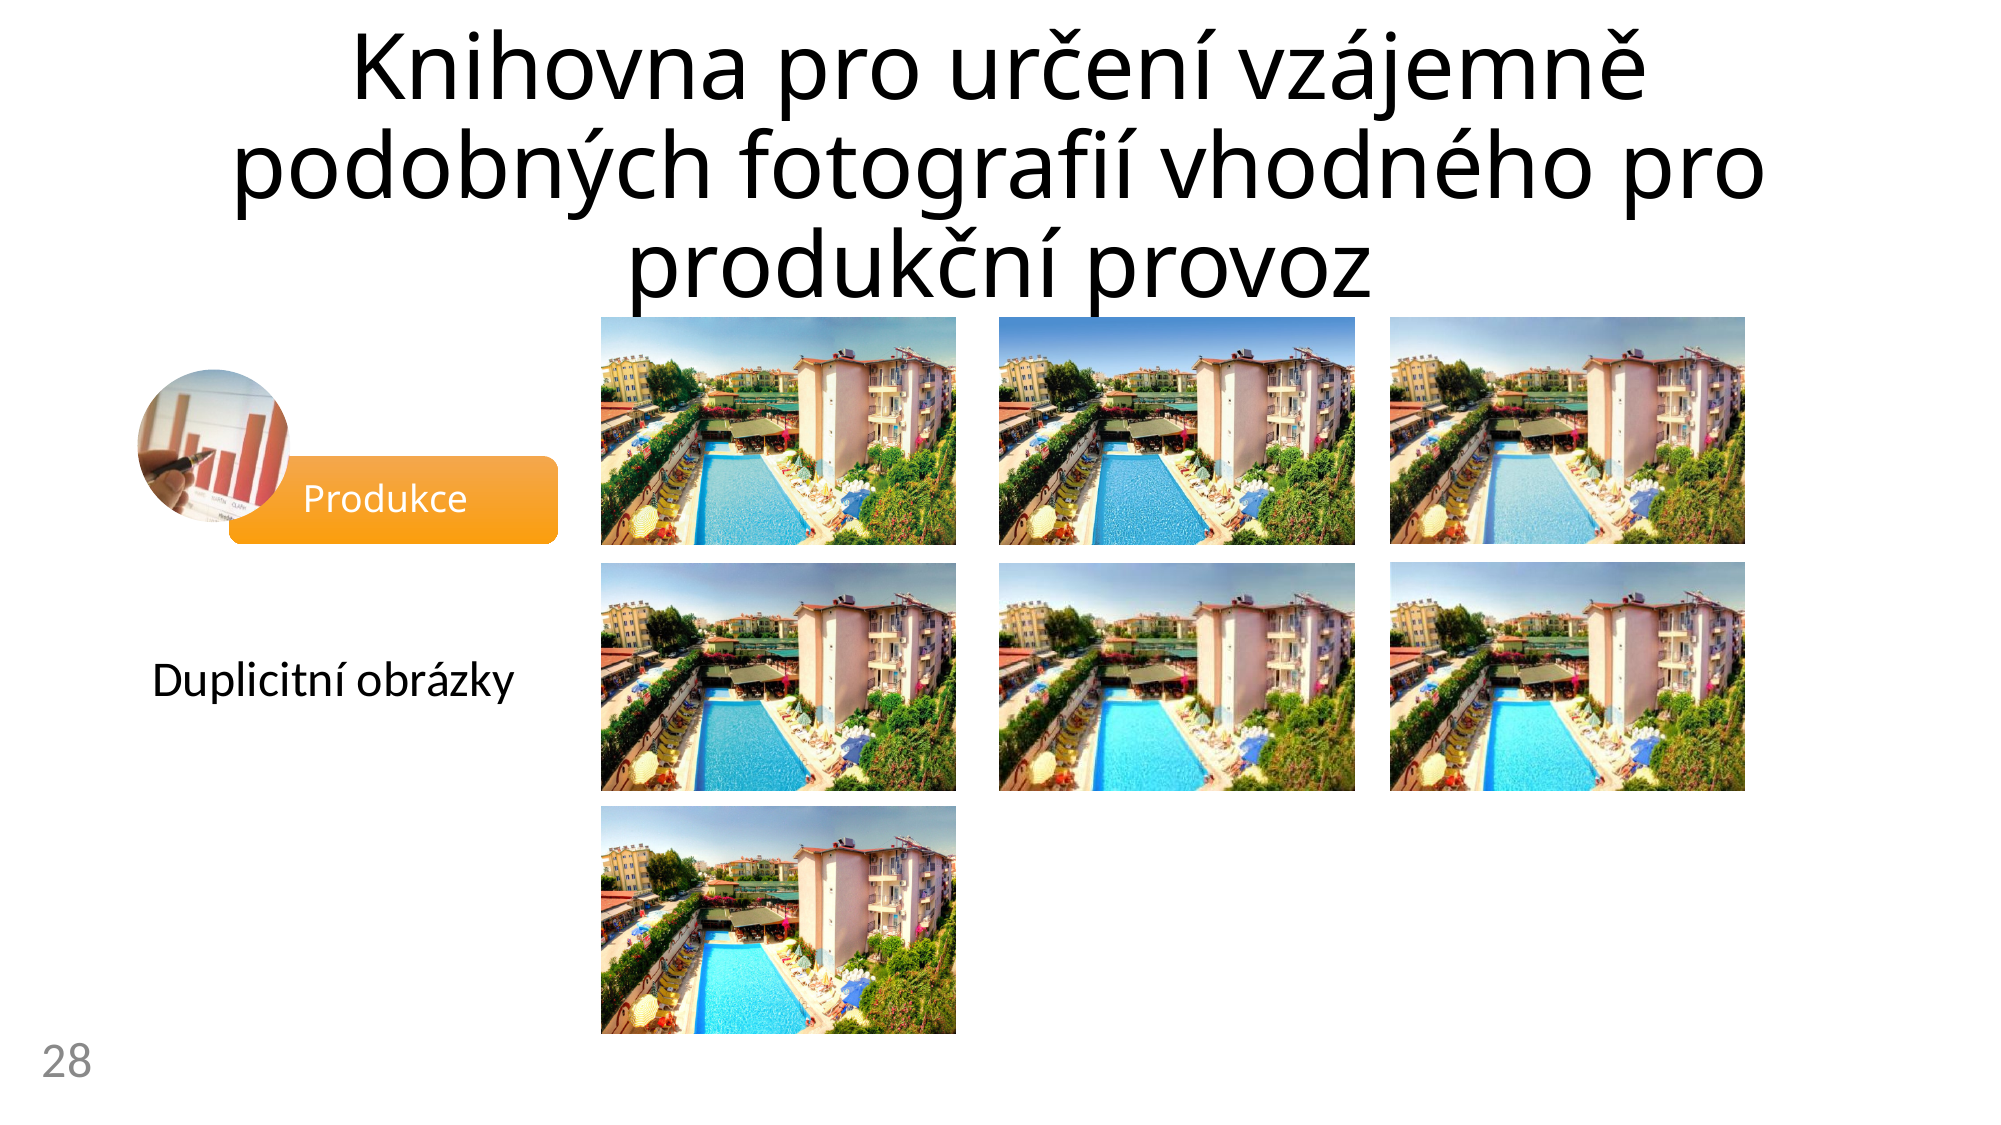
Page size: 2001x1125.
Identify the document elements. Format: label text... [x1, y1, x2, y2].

picture [601, 317, 956, 545]
text_box Duplicitní obrázky [137, 608, 601, 714]
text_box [137, 369, 558, 545]
title Knihovna pro určení vzájemně podobných fotograﬁí vhodného pro produkční provoz [137, 59, 1863, 278]
picture [1390, 316, 1745, 544]
picture [601, 806, 956, 1034]
picture [1390, 562, 1745, 791]
text_box 28 [0, 988, 136, 1125]
picture [999, 316, 1355, 545]
picture [999, 563, 1355, 791]
picture [601, 563, 956, 791]
